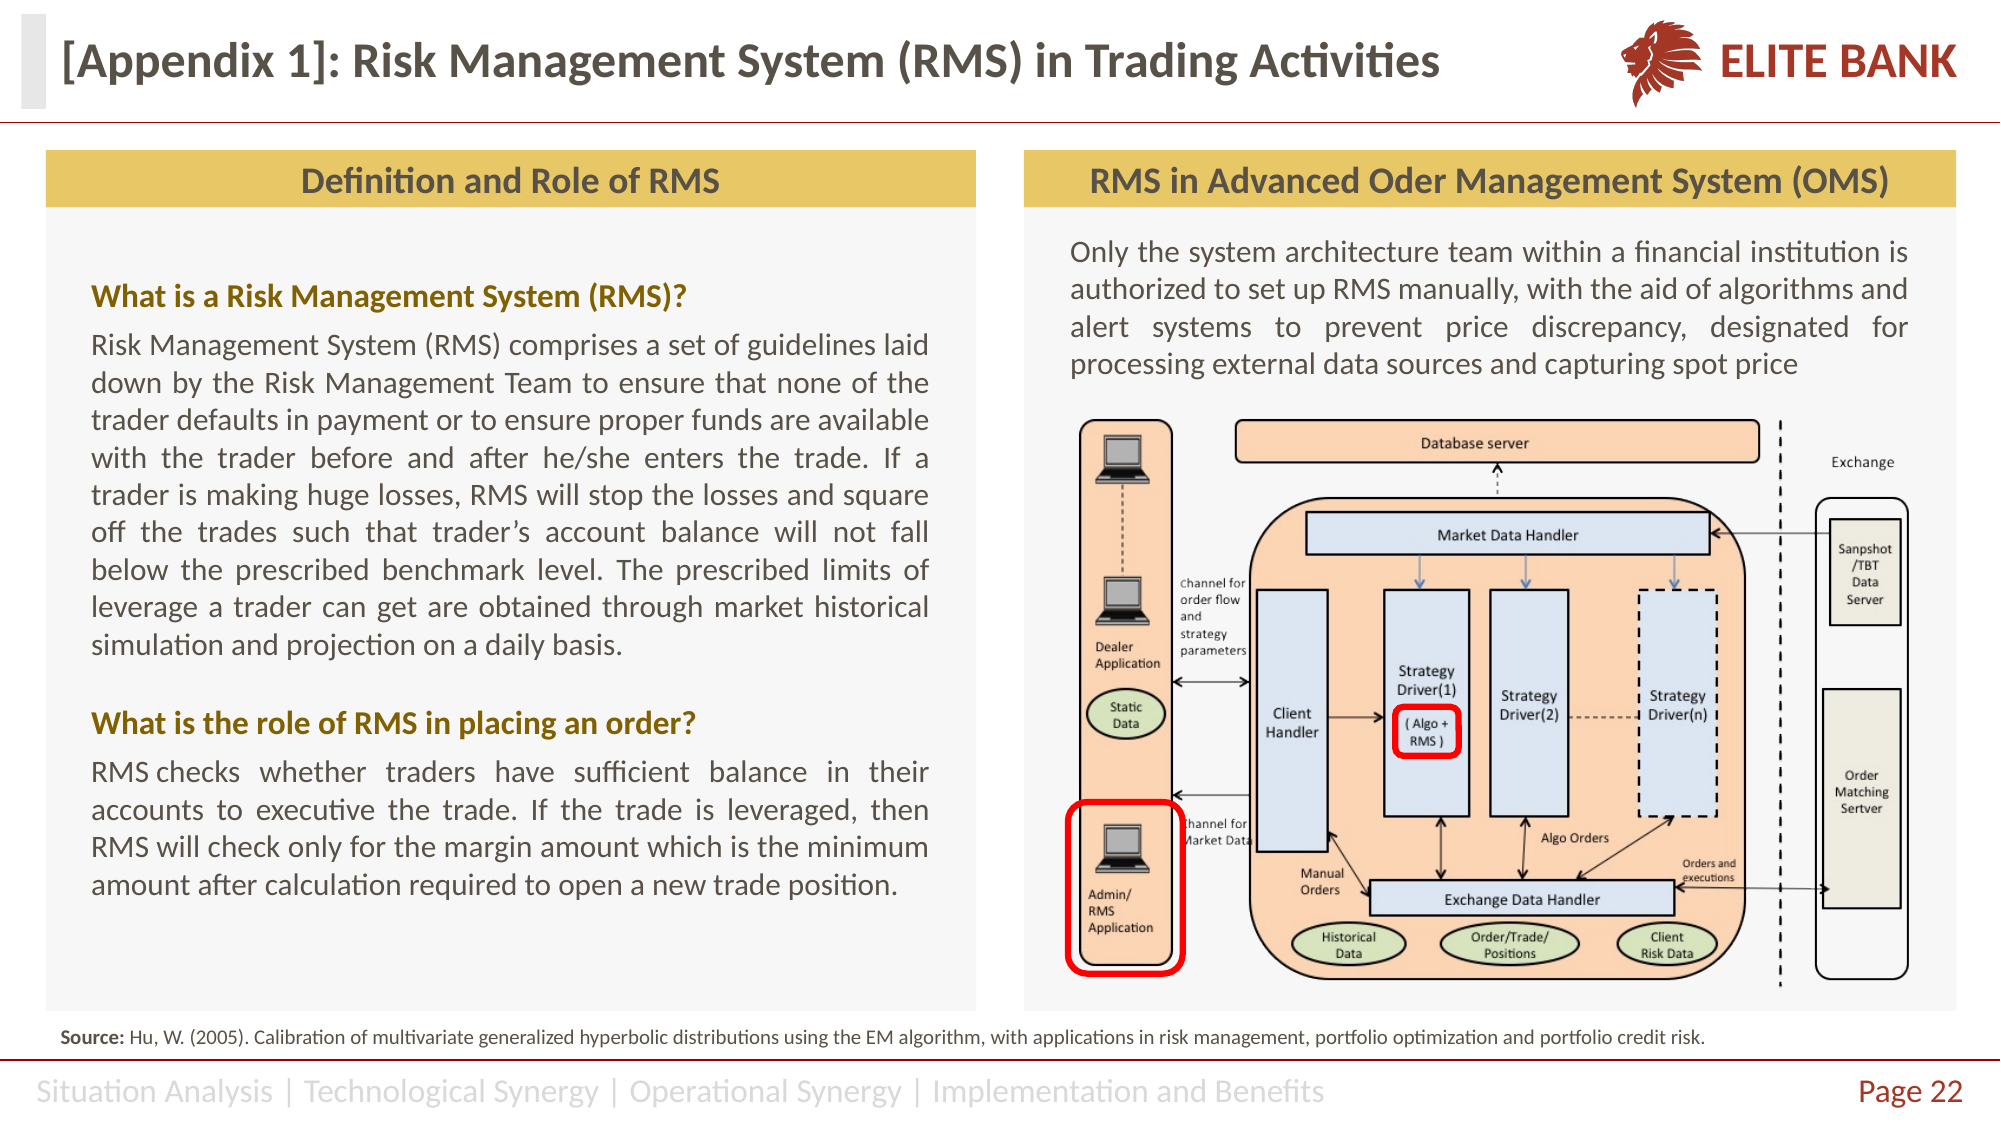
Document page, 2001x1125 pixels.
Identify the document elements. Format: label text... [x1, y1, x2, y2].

text_box [45, 208, 977, 1012]
picture [1065, 406, 1915, 988]
text_box Definition and Role of RMS [45, 149, 977, 208]
text_box What is a Risk Management System (RMS)? Risk Management System (RMS) comprises a set of guidelines laid down by the Risk Management Team to ensure that none of the trader defaults in payment or to ensure proper funds are available with the trader before and after he/she enters the trade. If a trader is making huge losses, RMS will stop the losses and square off the trades such that trader’s account balance will not fall below the prescribed benchmark level. The prescribed limits of leverage a trader can get are obtained through market historical simulation and projection on a daily basis. What is the role of RMS in placing an order? RMS checks whether traders have sufficient balance in their accounts to executive the trade. If the trade is leveraged, then RMS will check only for the margin amount which is the minimum amount after calculation required to open a new trade position. [76, 266, 946, 944]
table_header Situation Analysis | Technological Synergy | Operational Synergy | Implementation and Benefits [21, 1063, 1825, 1124]
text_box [1619, 14, 1986, 109]
text_box Source: Hu, W. (2005). Calibration of multivariate generalized hyperbolic distributions using the EM algorithm, with applications in risk management, portfolio optimization and portfolio credit risk. [45, 1016, 1957, 1057]
text_box [1023, 207, 1957, 1012]
text_box [Appendix 1]: Risk Management System (RMS) in Trading Activities [45, 8, 1700, 115]
text_box [20, 13, 45, 110]
table_header Page 22 [1825, 1063, 1978, 1124]
text_box RMS in Advanced Oder Management System (OMS) [1023, 149, 1957, 207]
text_box Only the system architecture team within a financial institution is authorized to set up RMS manually, with the aid of algorithms and alert systems to prevent price discrepancy, designated for processing external data sources and capturing spot price [1055, 223, 1925, 389]
